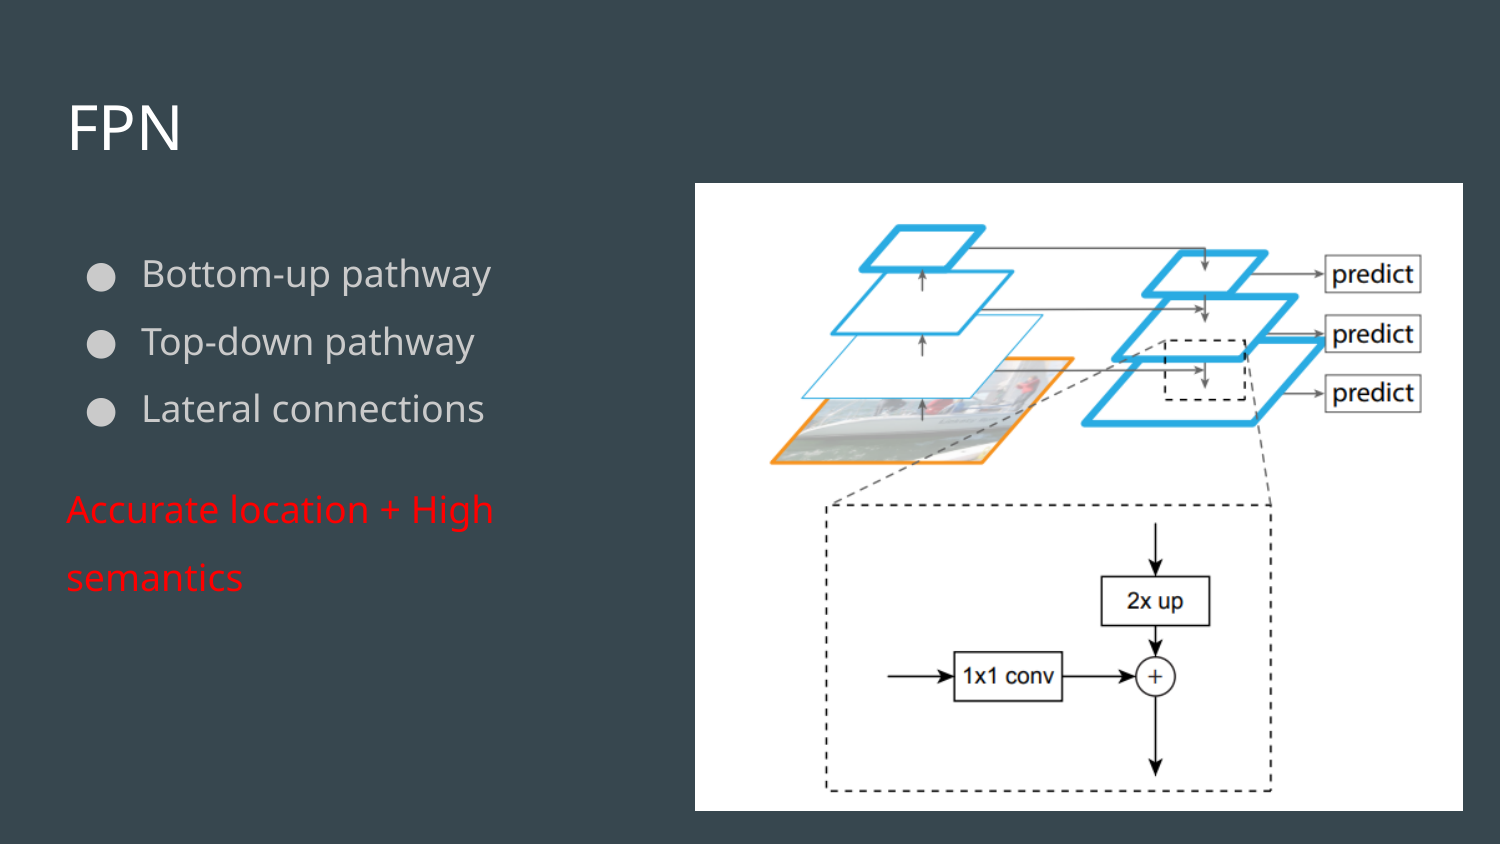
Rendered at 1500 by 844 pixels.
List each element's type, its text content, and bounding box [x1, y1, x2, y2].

list Bottom-up pathway Top-down pathway Lateral connections Accurate location + High semantics [51, 212, 672, 811]
picture [694, 183, 1464, 811]
title FPN [51, 72, 1449, 167]
